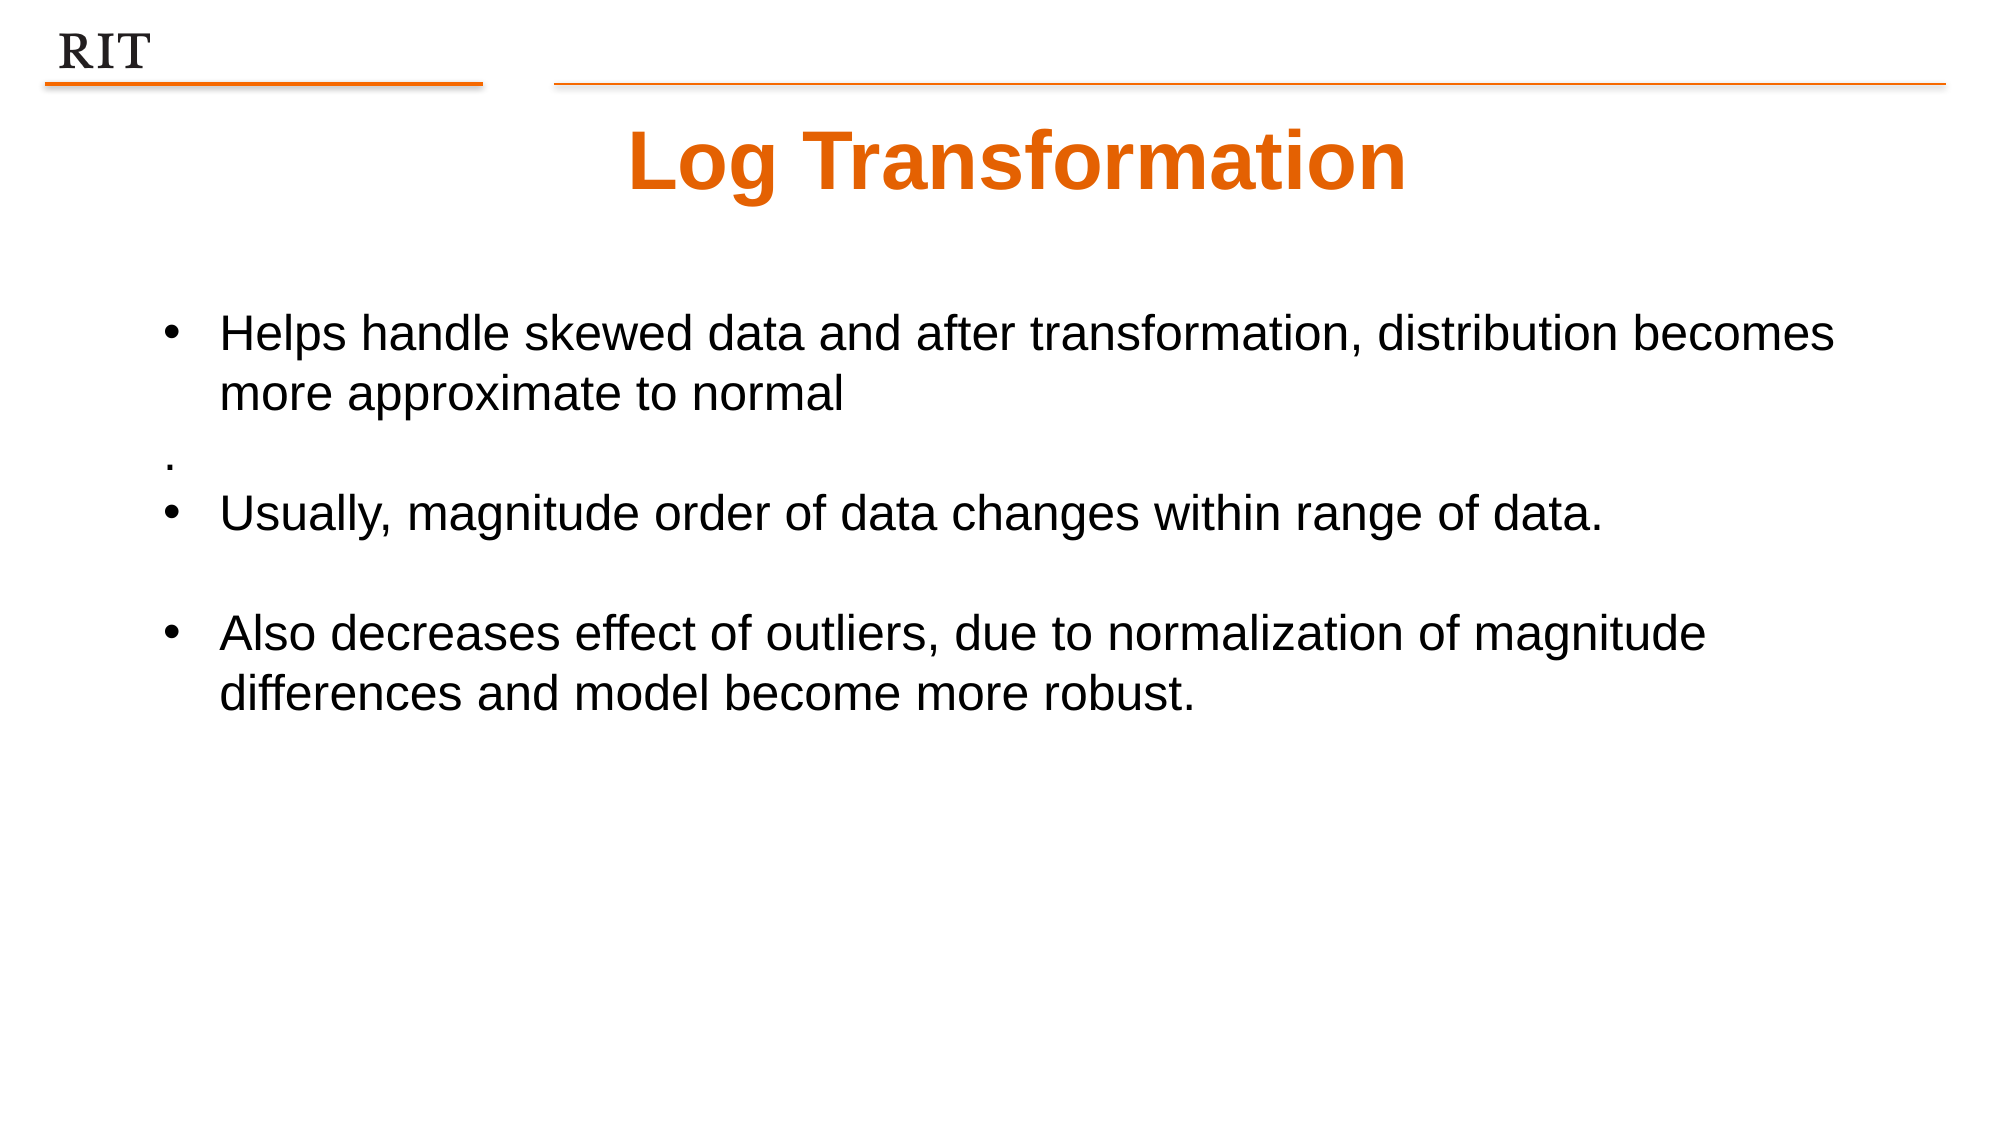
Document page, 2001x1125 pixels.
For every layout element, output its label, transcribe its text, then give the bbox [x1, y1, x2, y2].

text_box Helps handle skewed data and after transformation, distribution becomes more approximate to normal . Usually, magnitude order of data changes within range of data. Also decreases effect of outliers, due to normalization of magnitude differences and model become more robust. [143, 280, 1892, 966]
title Log Transformation [117, 114, 1918, 198]
